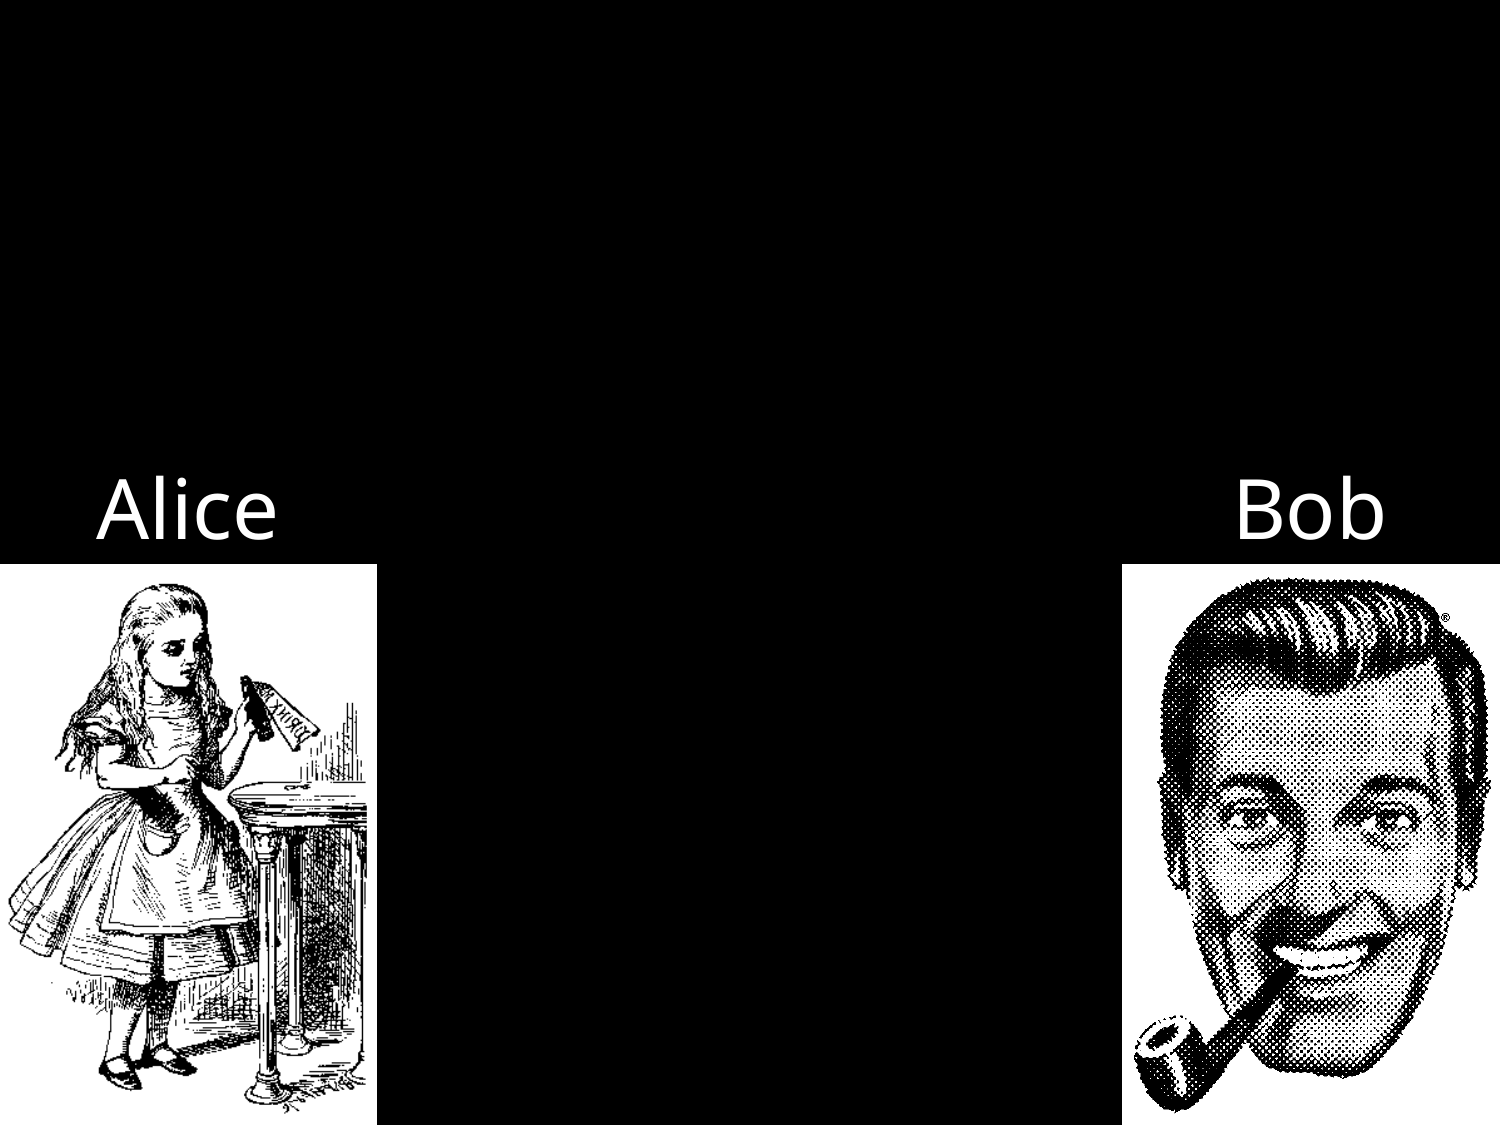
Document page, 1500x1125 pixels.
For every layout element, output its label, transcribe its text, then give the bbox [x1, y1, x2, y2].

text_box Alice [0, 448, 377, 564]
picture [0, 564, 377, 1125]
picture [1122, 564, 1500, 1125]
text_box Bob [1121, 448, 1498, 564]
